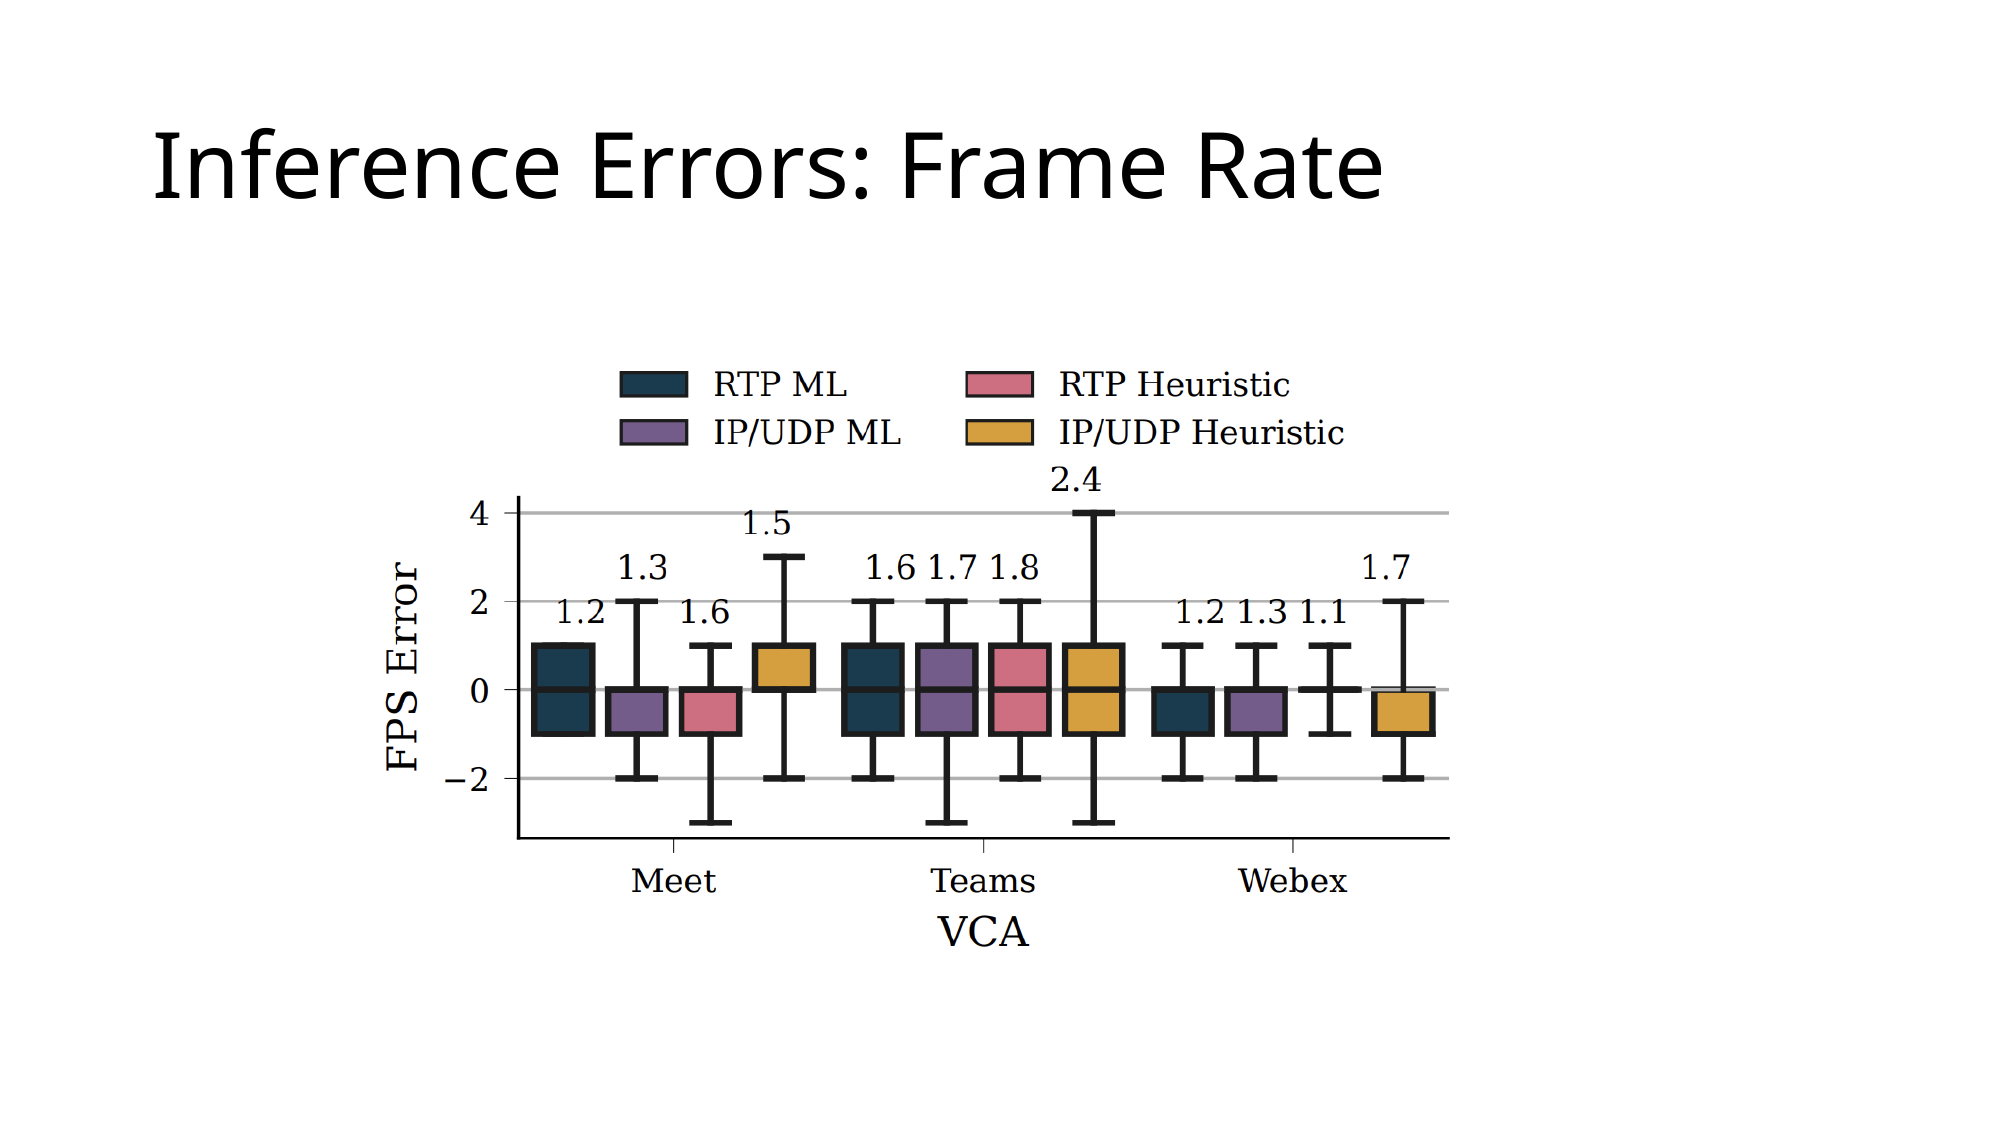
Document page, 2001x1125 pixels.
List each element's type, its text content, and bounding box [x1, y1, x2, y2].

title Inference Errors: Frame Rate [137, 59, 1863, 278]
picture [279, 298, 1555, 989]
